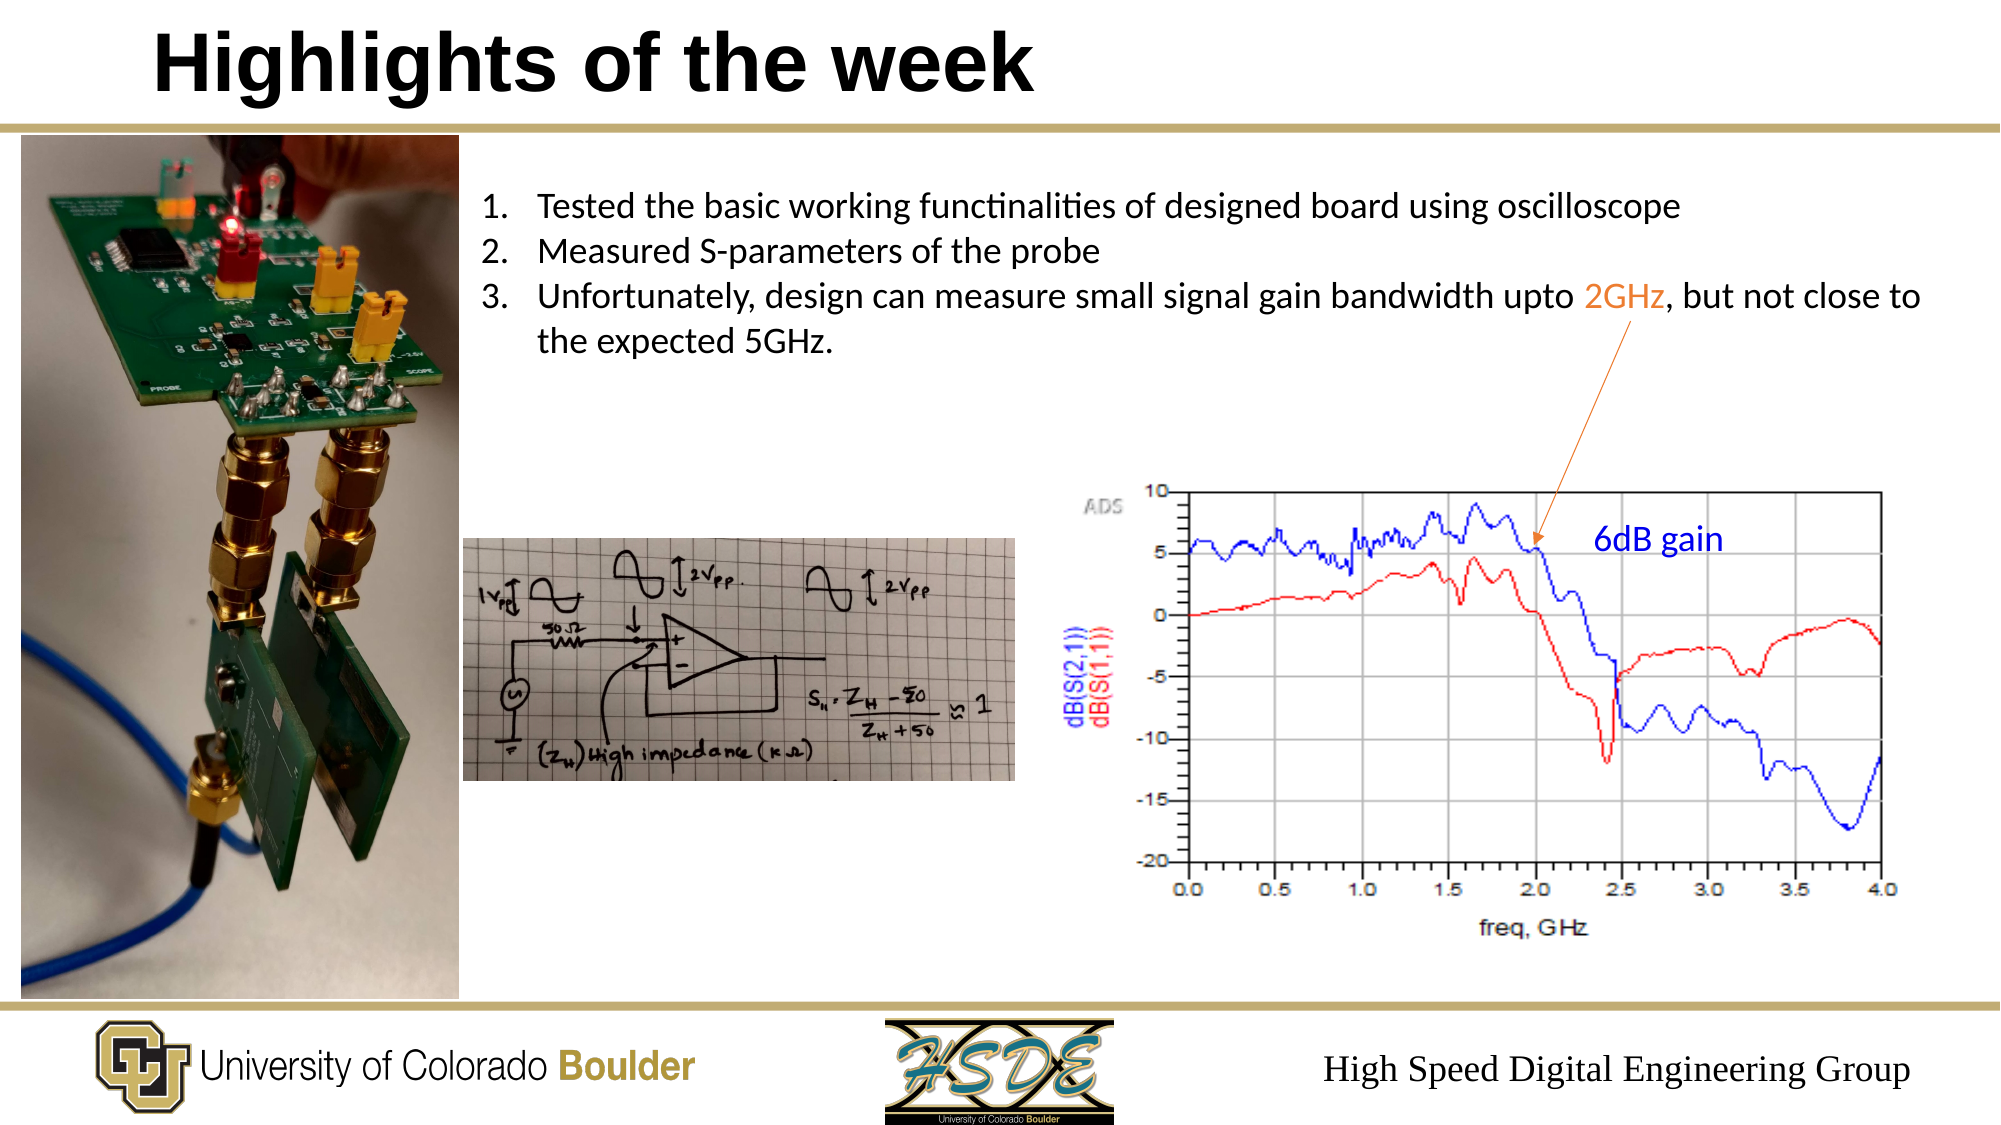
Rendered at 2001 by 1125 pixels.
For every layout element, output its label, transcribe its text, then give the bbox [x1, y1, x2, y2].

picture [21, 135, 459, 999]
picture [1045, 371, 1943, 999]
picture [463, 538, 1015, 781]
title Highlights of the week [137, 9, 1863, 120]
slide_number 4 [1885, 952, 2000, 1013]
picture [885, 1018, 1114, 1125]
picture [202, 1049, 695, 1087]
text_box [1533, 320, 1631, 546]
text_box Tested the basic working functinalities of designed board using oscilloscope Measured S-parameters of the probe Unfortunately, design can measure small signal gain bandwidth upto 2GHz, but not close to the expected 5GHz. [466, 174, 1967, 369]
picture [95, 1020, 198, 1114]
